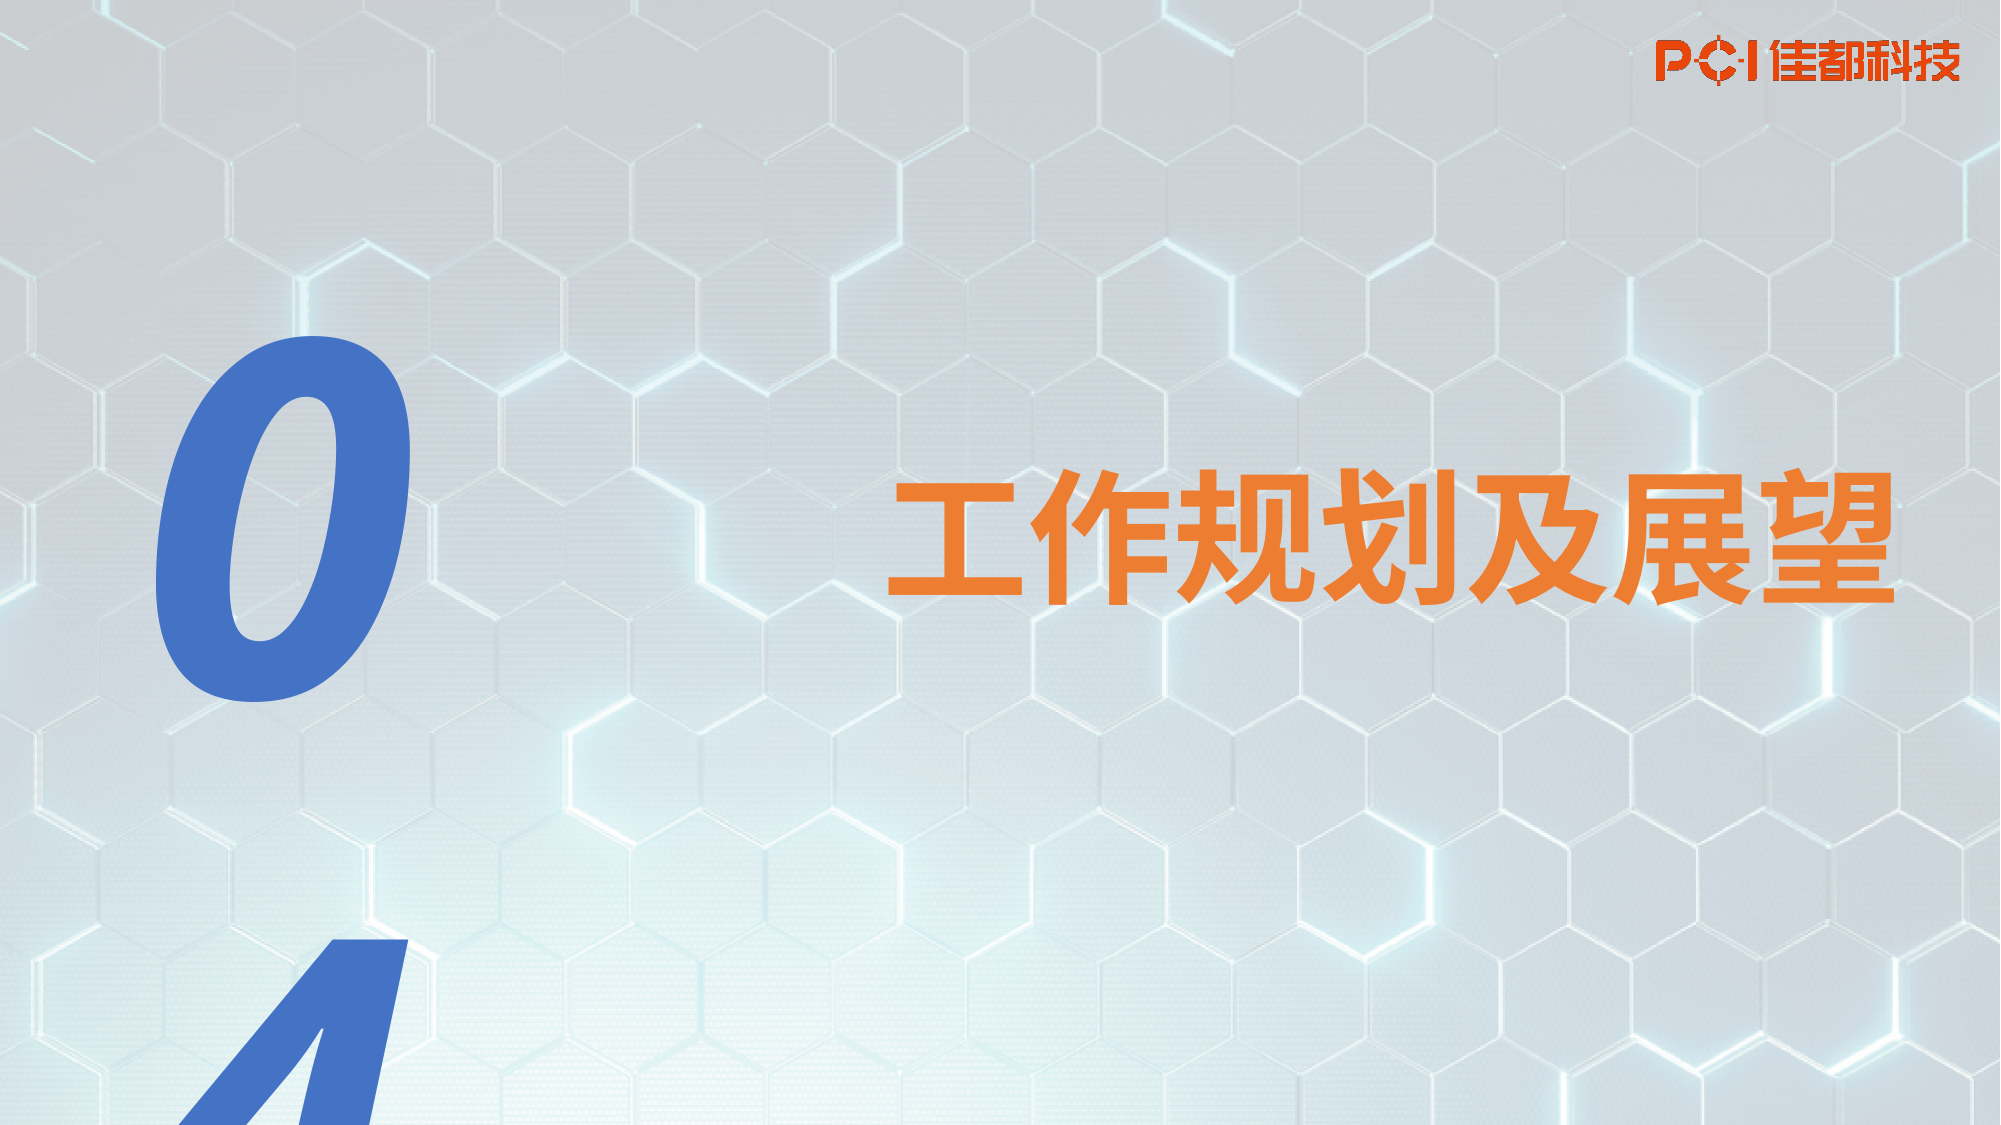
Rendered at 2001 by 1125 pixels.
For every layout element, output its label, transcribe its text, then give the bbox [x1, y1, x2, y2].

text_box 04 [125, 192, 685, 1125]
picture [0, 0, 2000, 1125]
text_box 工作规划及展望 [867, 439, 1944, 629]
